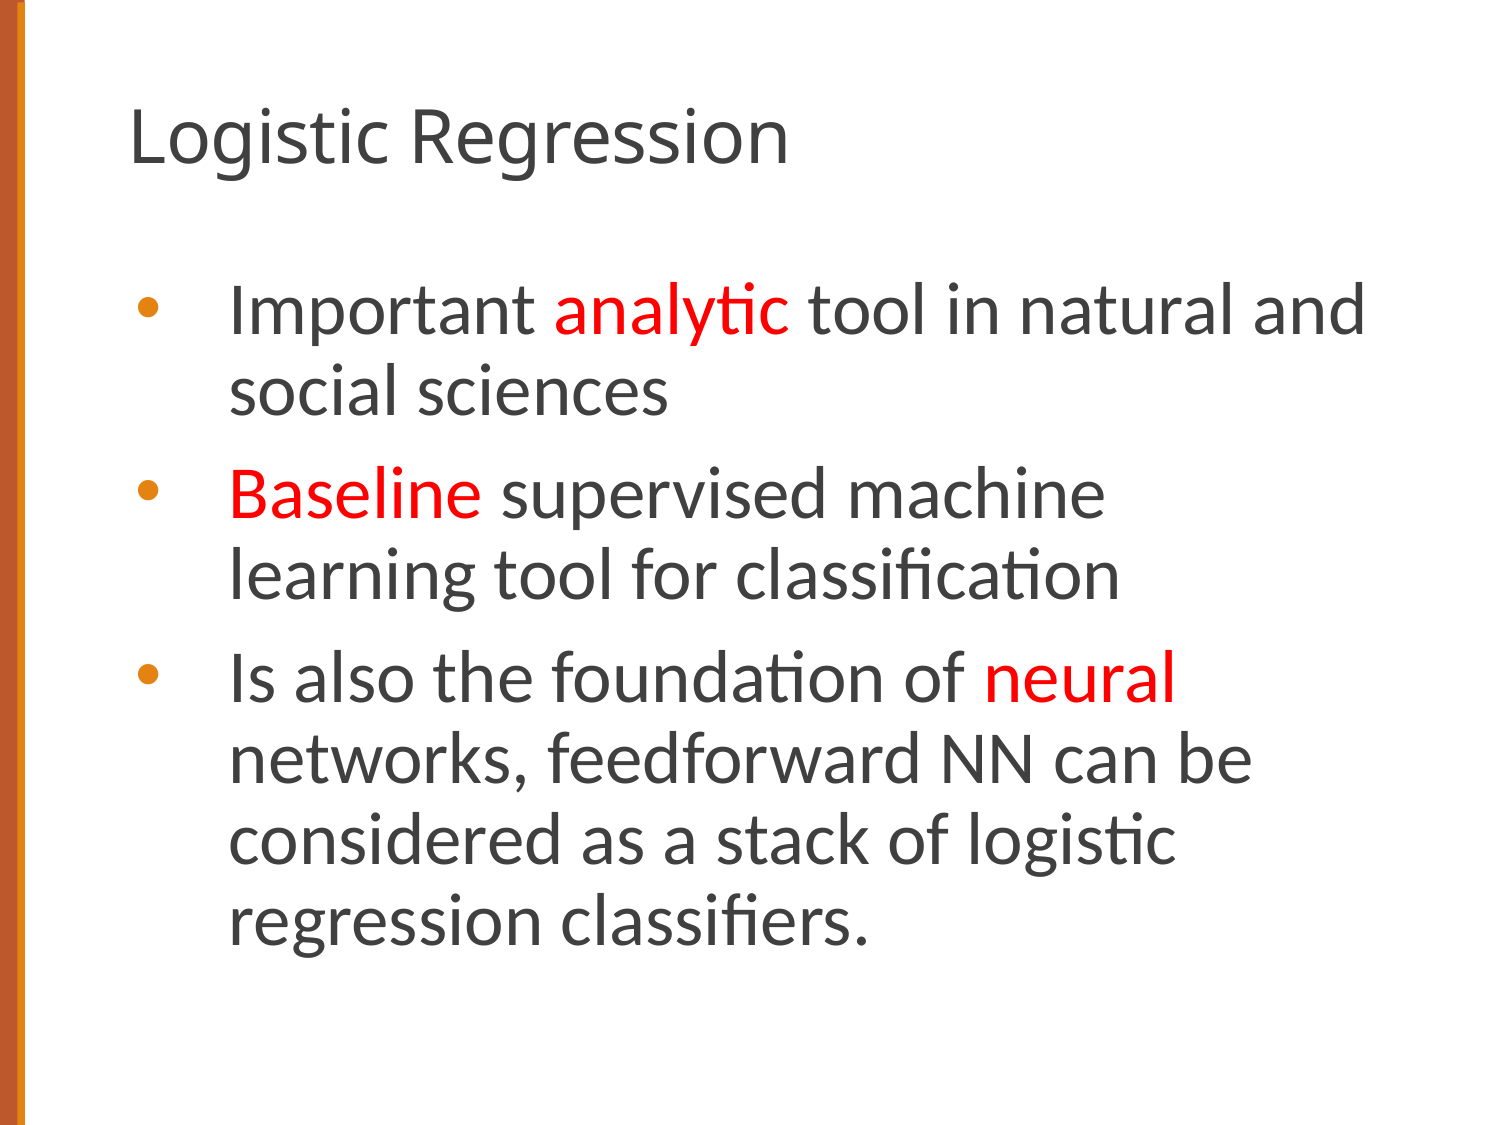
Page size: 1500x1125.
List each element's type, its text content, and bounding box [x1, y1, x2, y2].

list Important analytic tool in natural and social sciences Baseline supervised machine learning tool for classification Is also the foundation of neural networks, feedforward NN can be considered as a stack of logistic regression classifiers. [135, 262, 1373, 1013]
title Logistic Regression [112, 75, 1350, 187]
